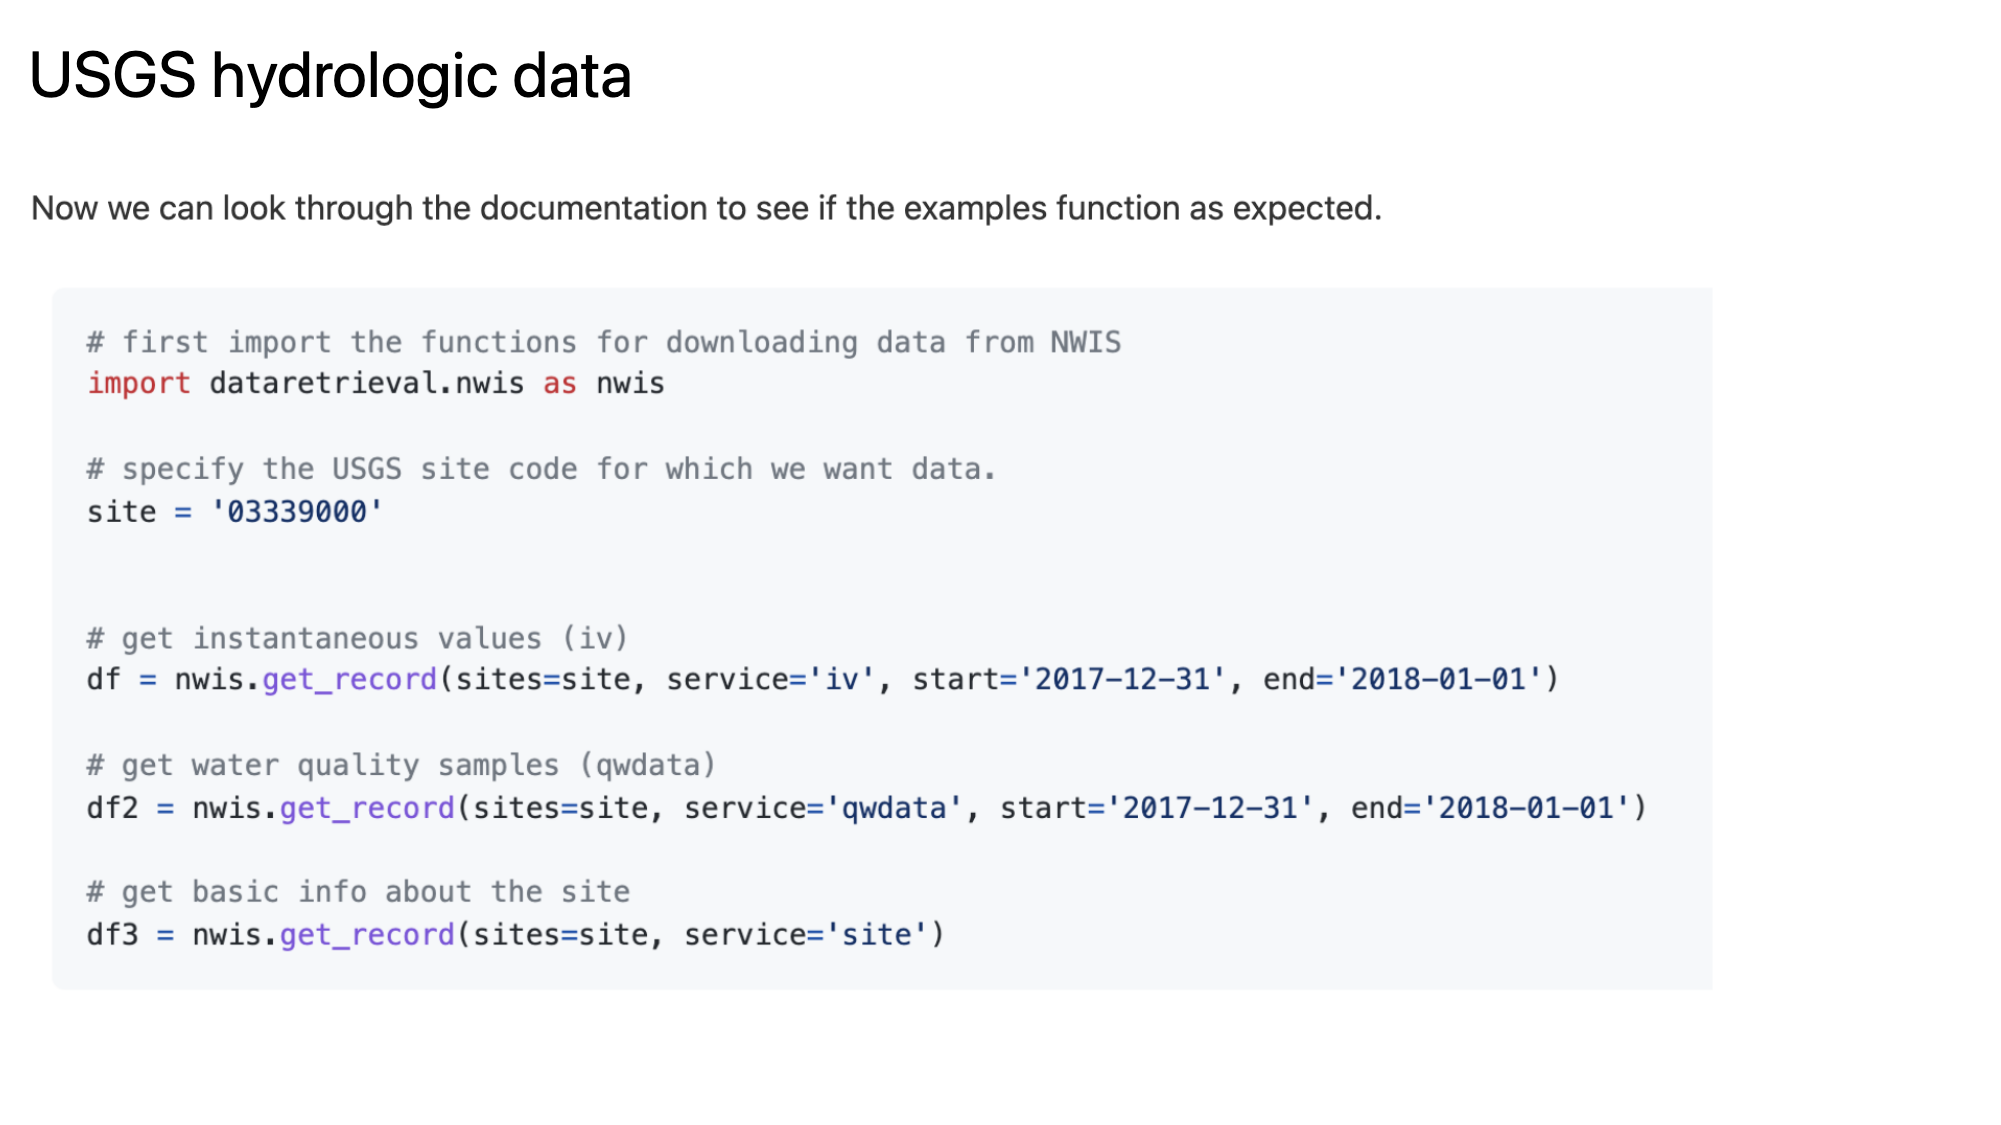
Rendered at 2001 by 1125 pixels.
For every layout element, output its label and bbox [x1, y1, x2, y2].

picture [13, 15, 1684, 130]
picture [13, 162, 1724, 999]
